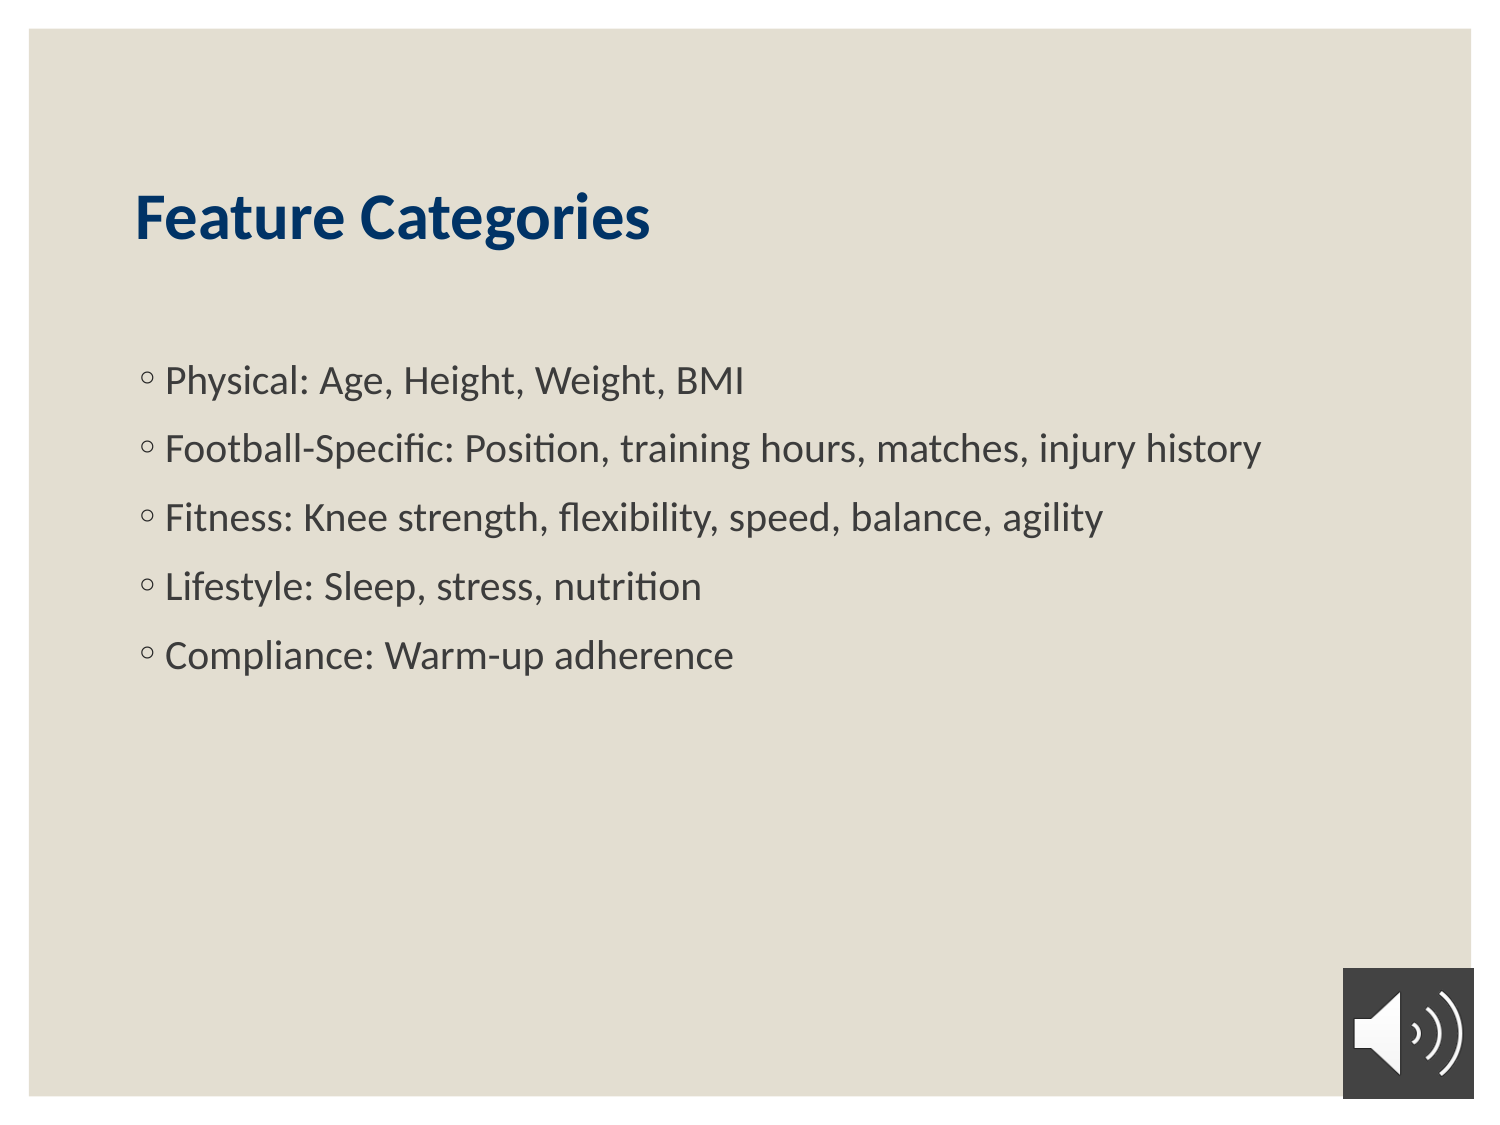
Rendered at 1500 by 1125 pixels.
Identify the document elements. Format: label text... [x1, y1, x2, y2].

title Feature Categories [120, 105, 1380, 331]
list Physical: Age, Height, Weight, BMI Football-Specific: Position, training hours, matches, injury history Fitness: Knee strength, flexibility, speed, balance, agility Lifestyle: Sleep, stress, nutrition Compliance: Warm-up adherence [120, 345, 1380, 990]
picture [1341, 966, 1475, 1100]
